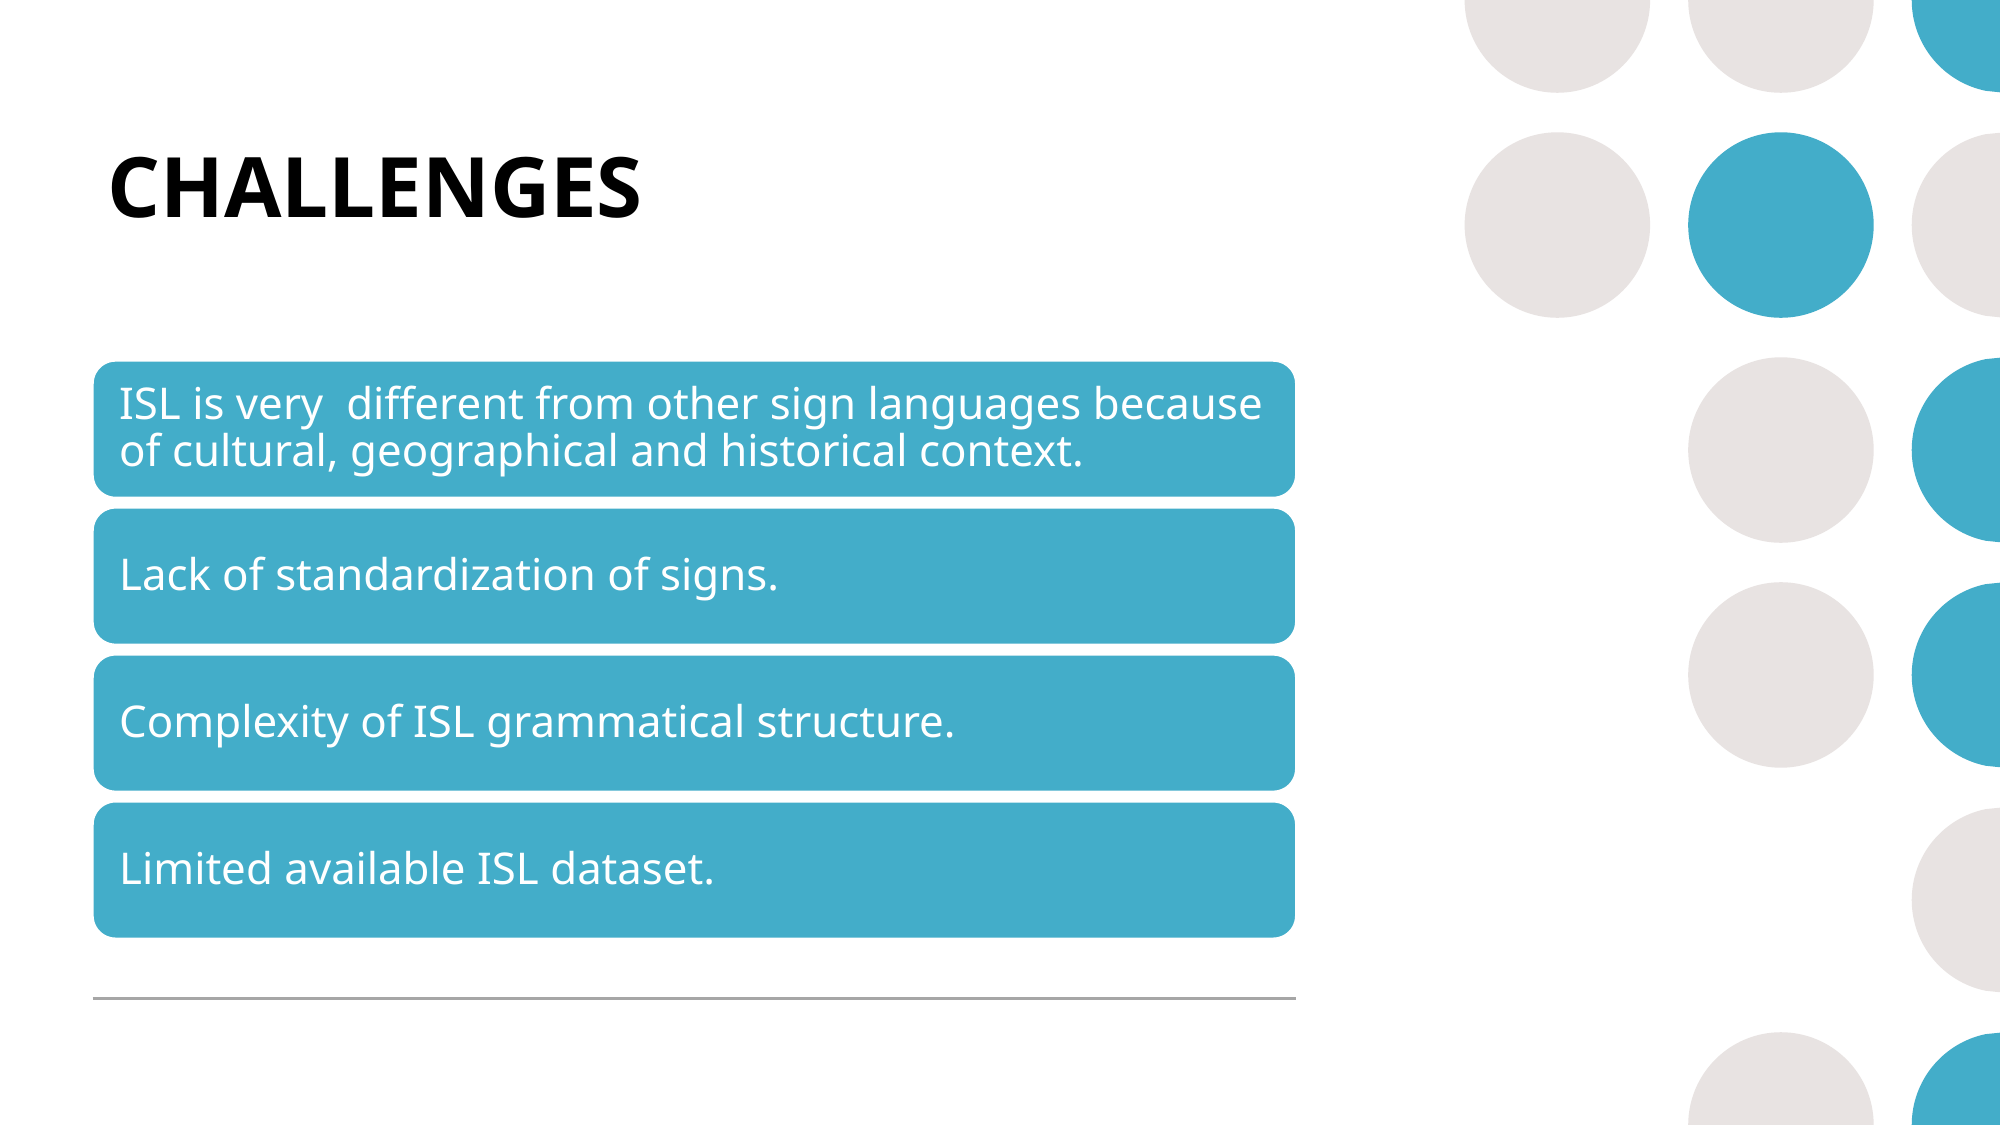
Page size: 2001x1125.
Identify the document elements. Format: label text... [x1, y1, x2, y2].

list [92, 354, 1297, 946]
title CHALLENGES [92, 126, 1602, 335]
